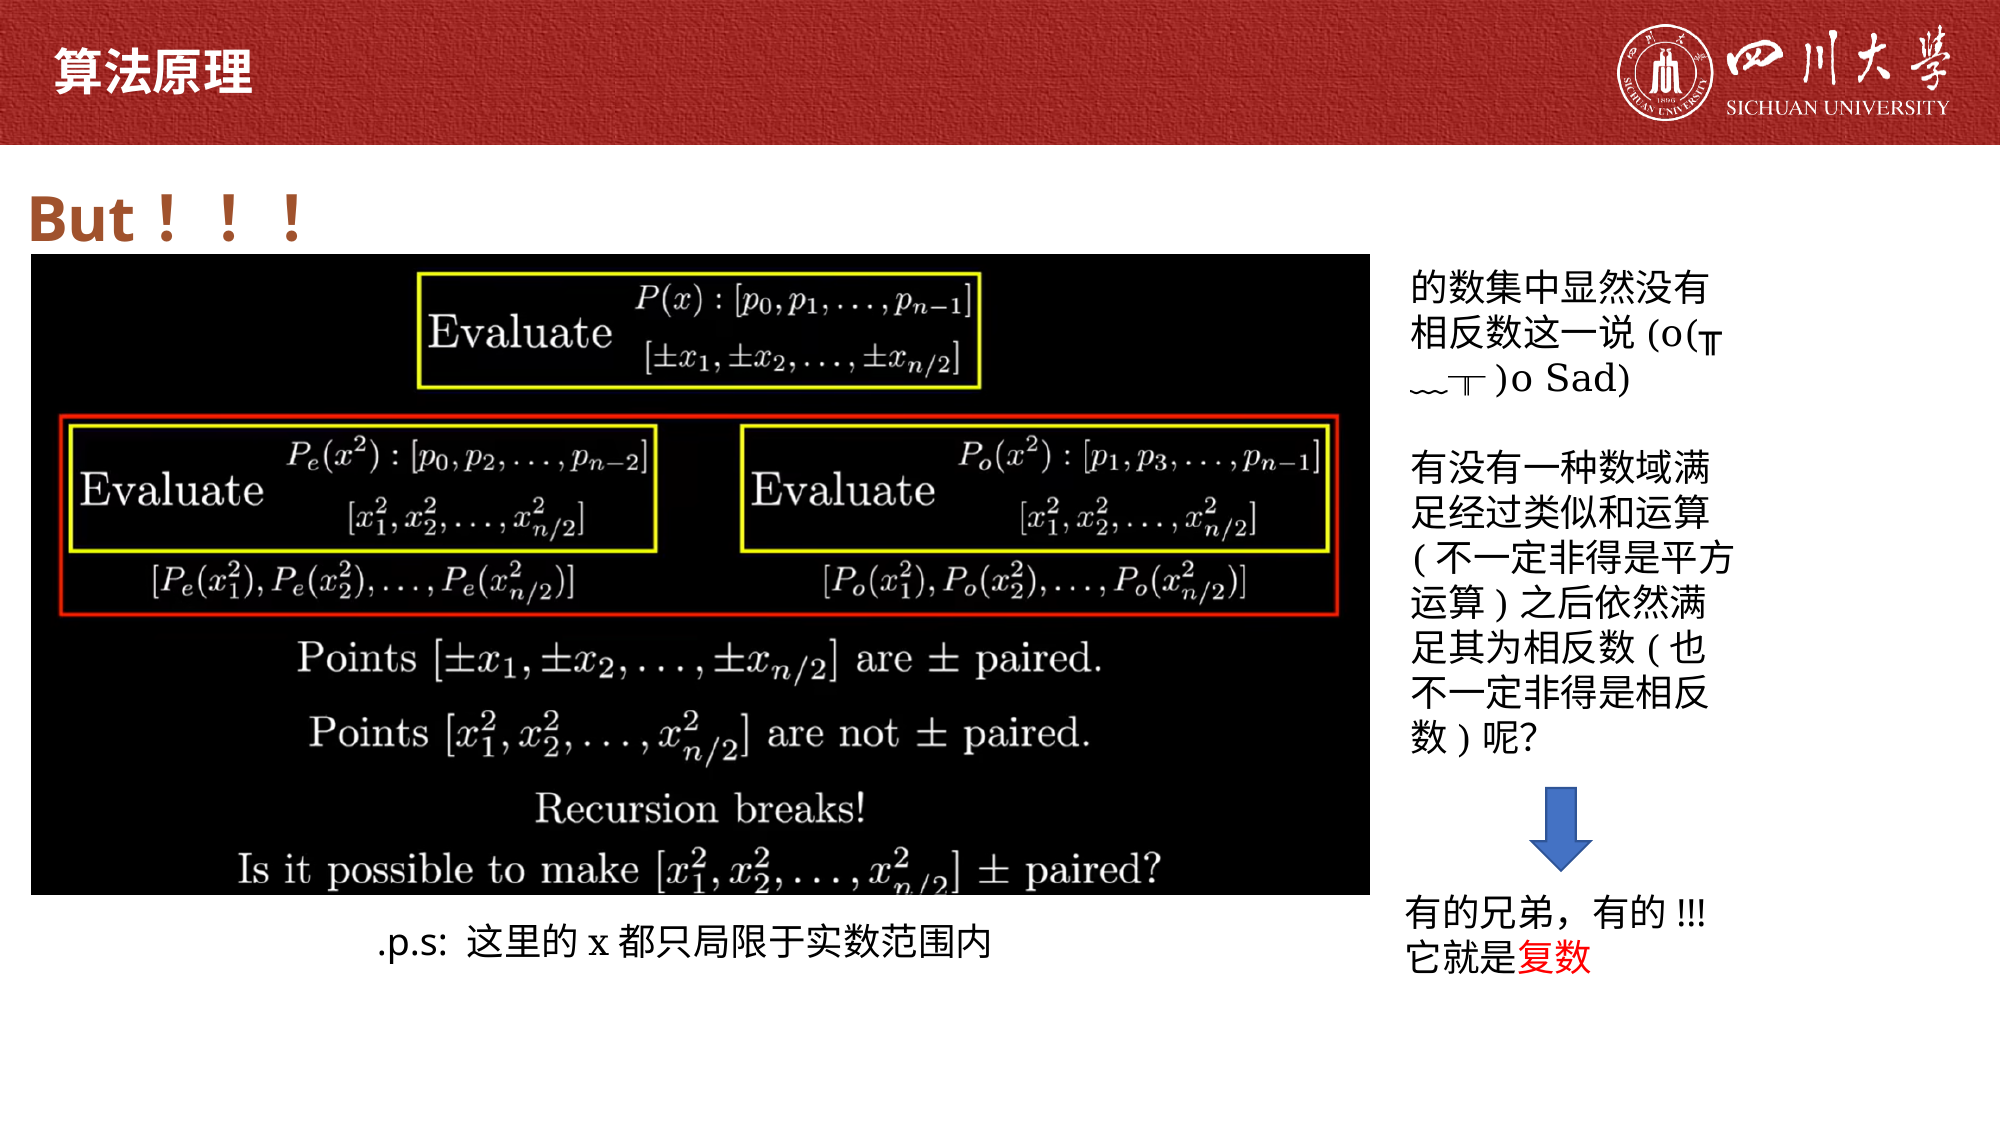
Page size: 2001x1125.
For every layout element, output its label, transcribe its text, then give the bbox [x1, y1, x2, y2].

text_box .p.s: 这里的x都只局限于实数范围内 [362, 910, 1074, 971]
text_box [1528, 786, 1594, 873]
text_box But！！！ [26, 179, 1974, 255]
picture [0, 0, 2000, 146]
picture [31, 254, 1370, 895]
text_box 有的兄弟，有的!!! 它就是复数 [1389, 881, 1738, 987]
